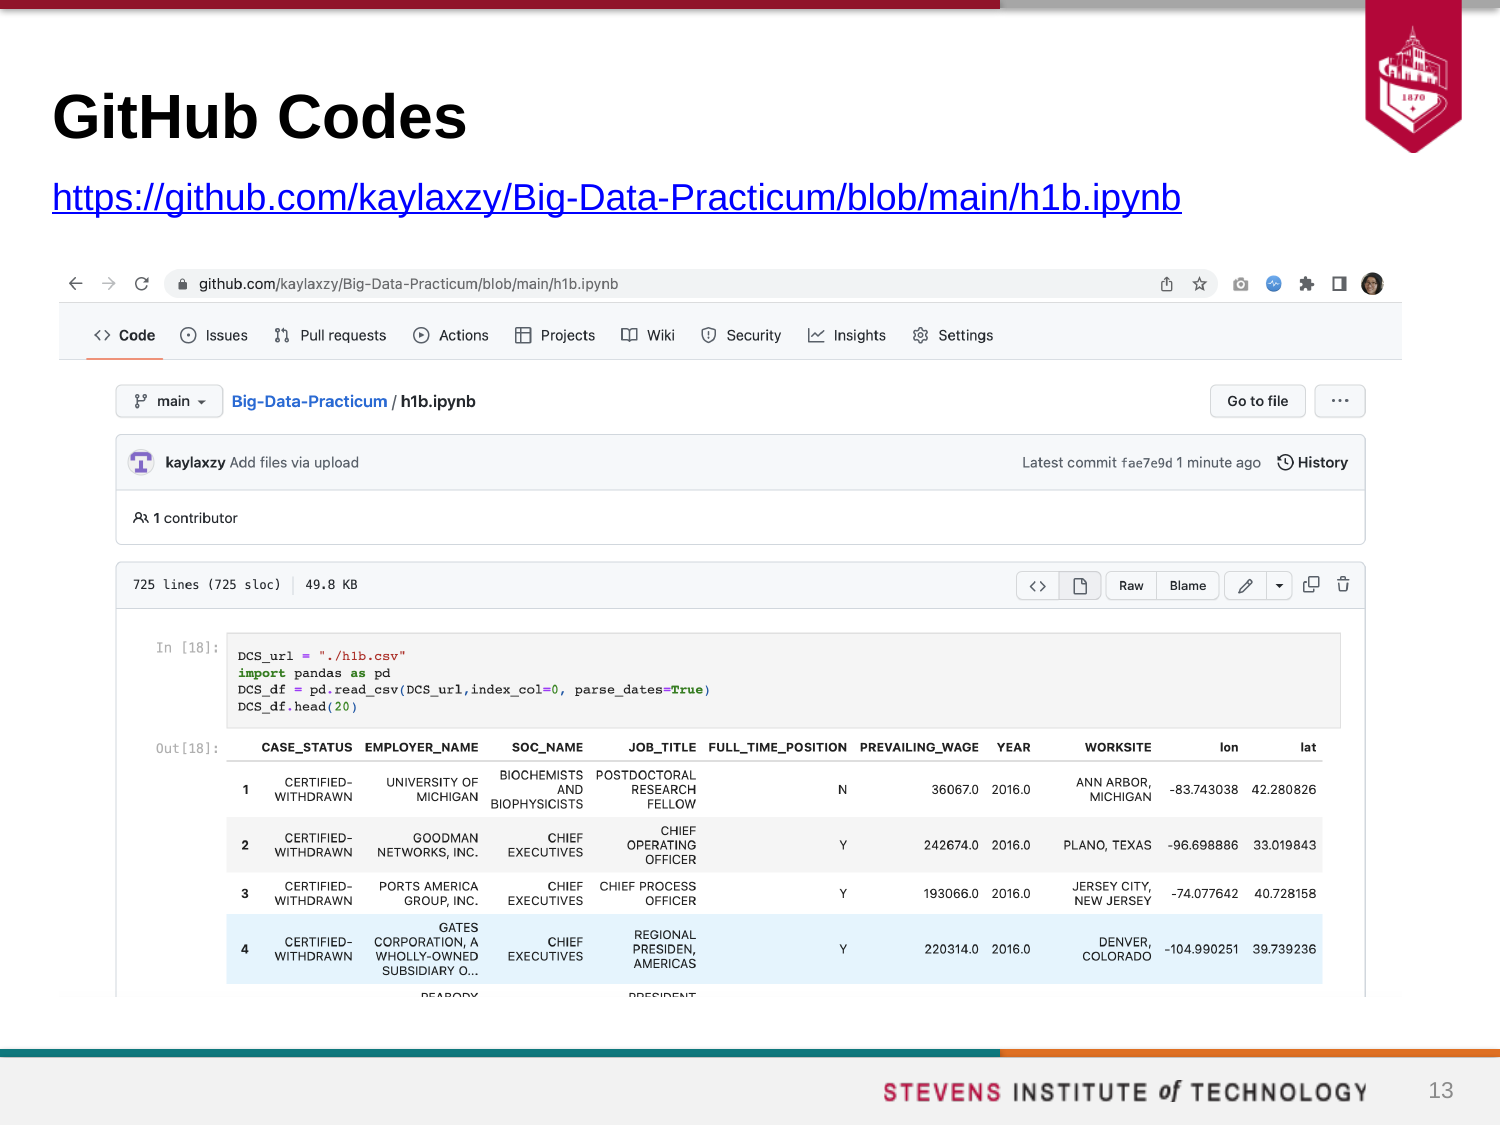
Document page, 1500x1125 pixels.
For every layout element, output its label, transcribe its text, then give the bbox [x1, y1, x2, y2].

list https://github.com/kaylaxzy/Big-Data-Practicum/blob/main/h1b.ipynb [37, 165, 1463, 232]
title GitHub Codes [37, 68, 1236, 157]
picture [59, 269, 1403, 997]
slide_number 13 [1401, 1059, 1481, 1120]
